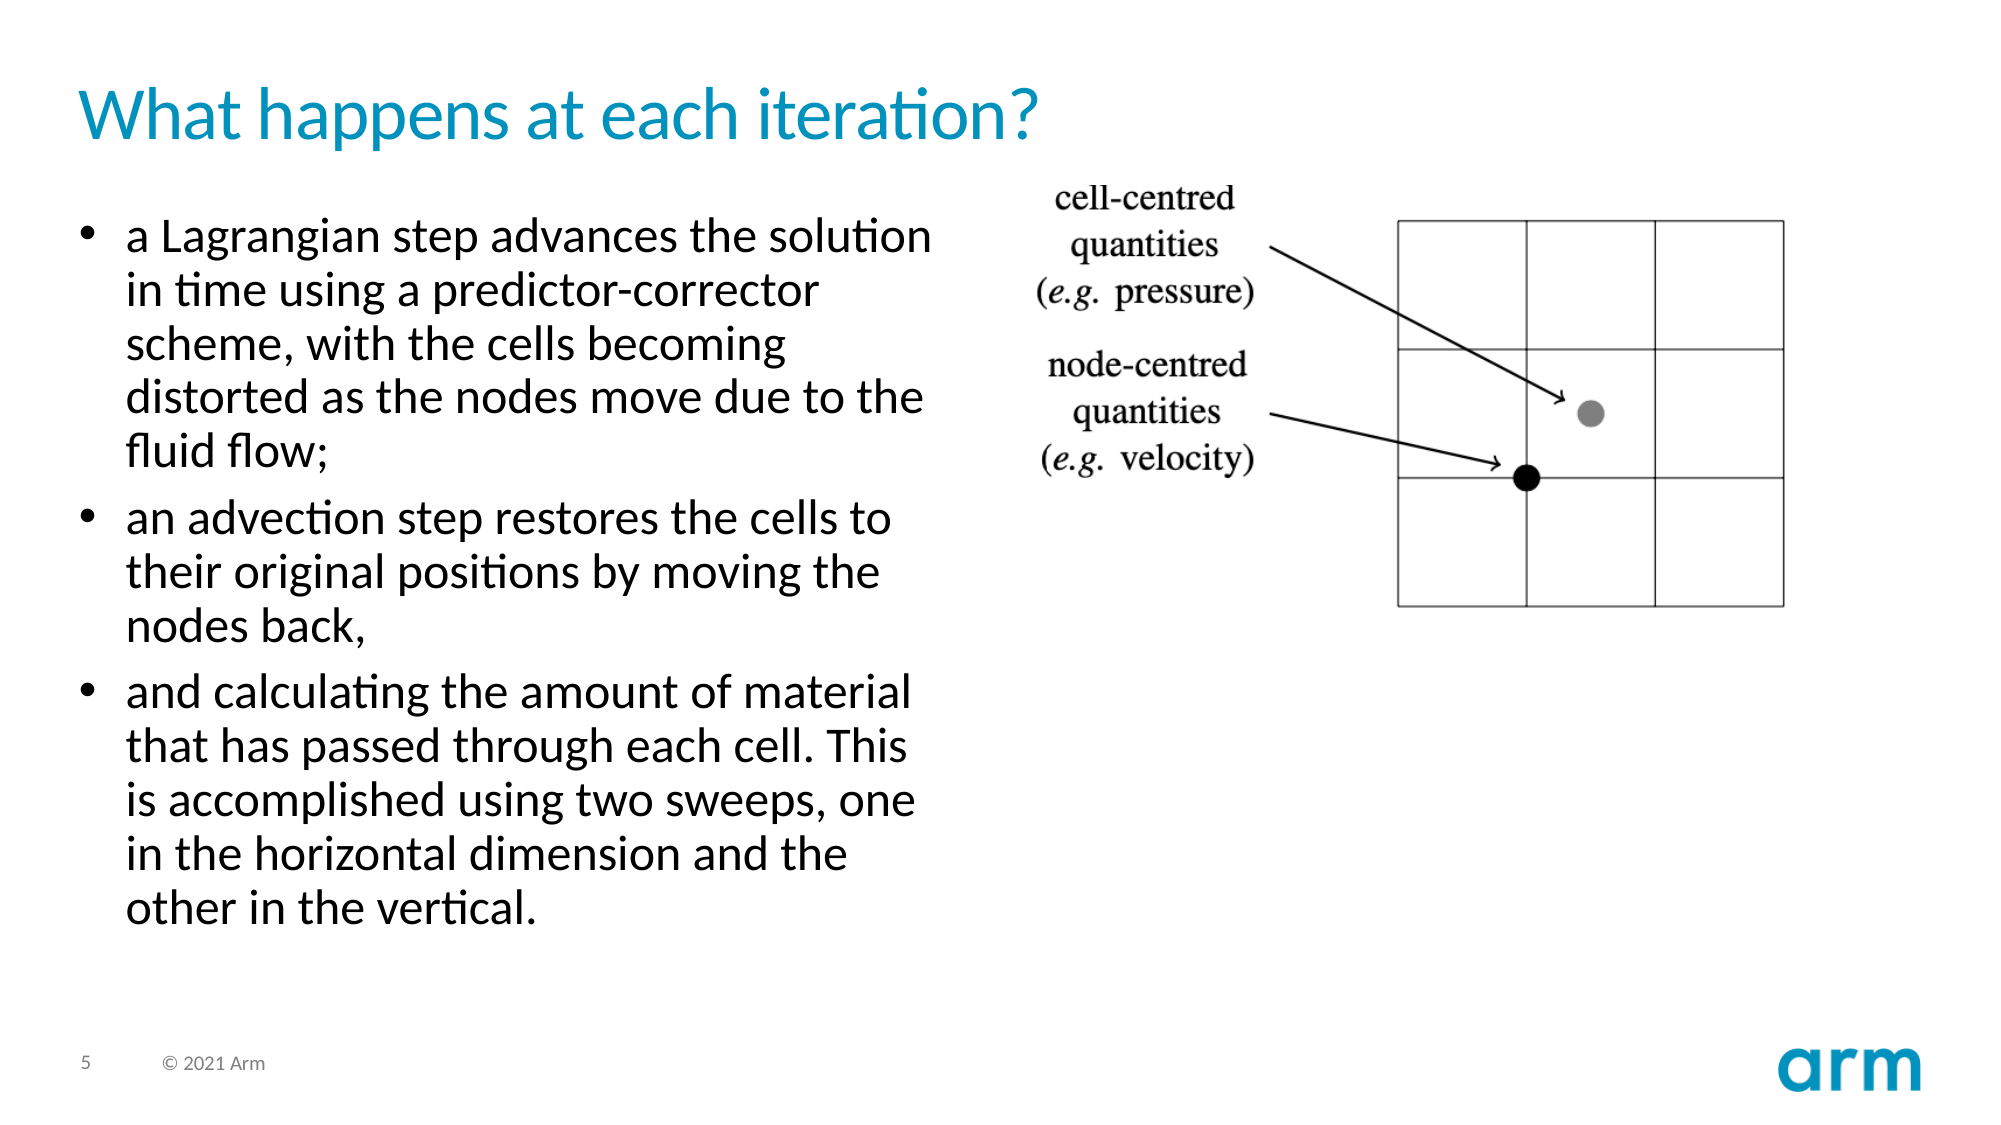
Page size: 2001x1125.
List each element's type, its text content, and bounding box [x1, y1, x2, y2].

title What happens at each iteration? [78, 78, 1922, 186]
picture [1777, 1047, 1922, 1093]
text_box a Lagrangian step advances the solution in time using a predictor-corrector scheme, with the cells becoming distorted as the nodes move due to the fluid flow; an advection step restores the cells to their original positions by moving the nodes back, and calculating the amount of material that has passed through each cell. This is accomplished using two sweeps, one in the horizontal dimension and the other in the vertical. [78, 208, 935, 1003]
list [999, 185, 1830, 631]
